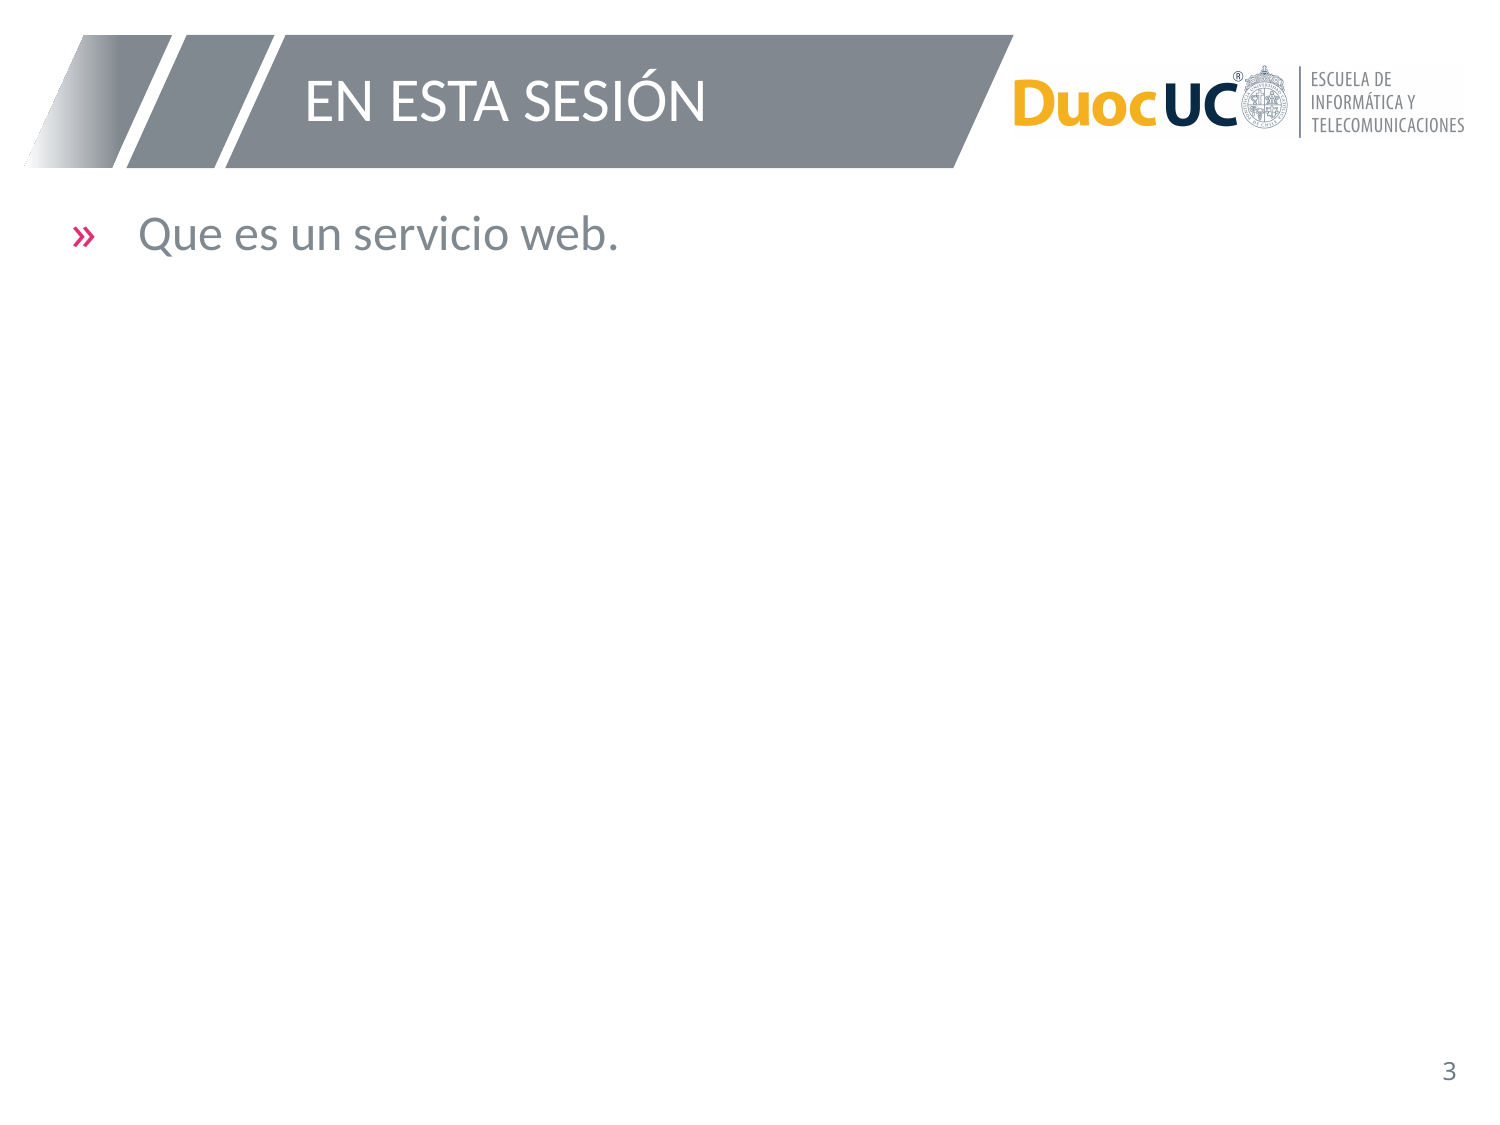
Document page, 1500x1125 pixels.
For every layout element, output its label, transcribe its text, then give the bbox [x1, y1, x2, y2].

list Que es un servicio web. [48, 199, 1452, 1043]
title EN ESTA SESIÓN [289, 34, 993, 169]
picture [1013, 63, 1465, 140]
